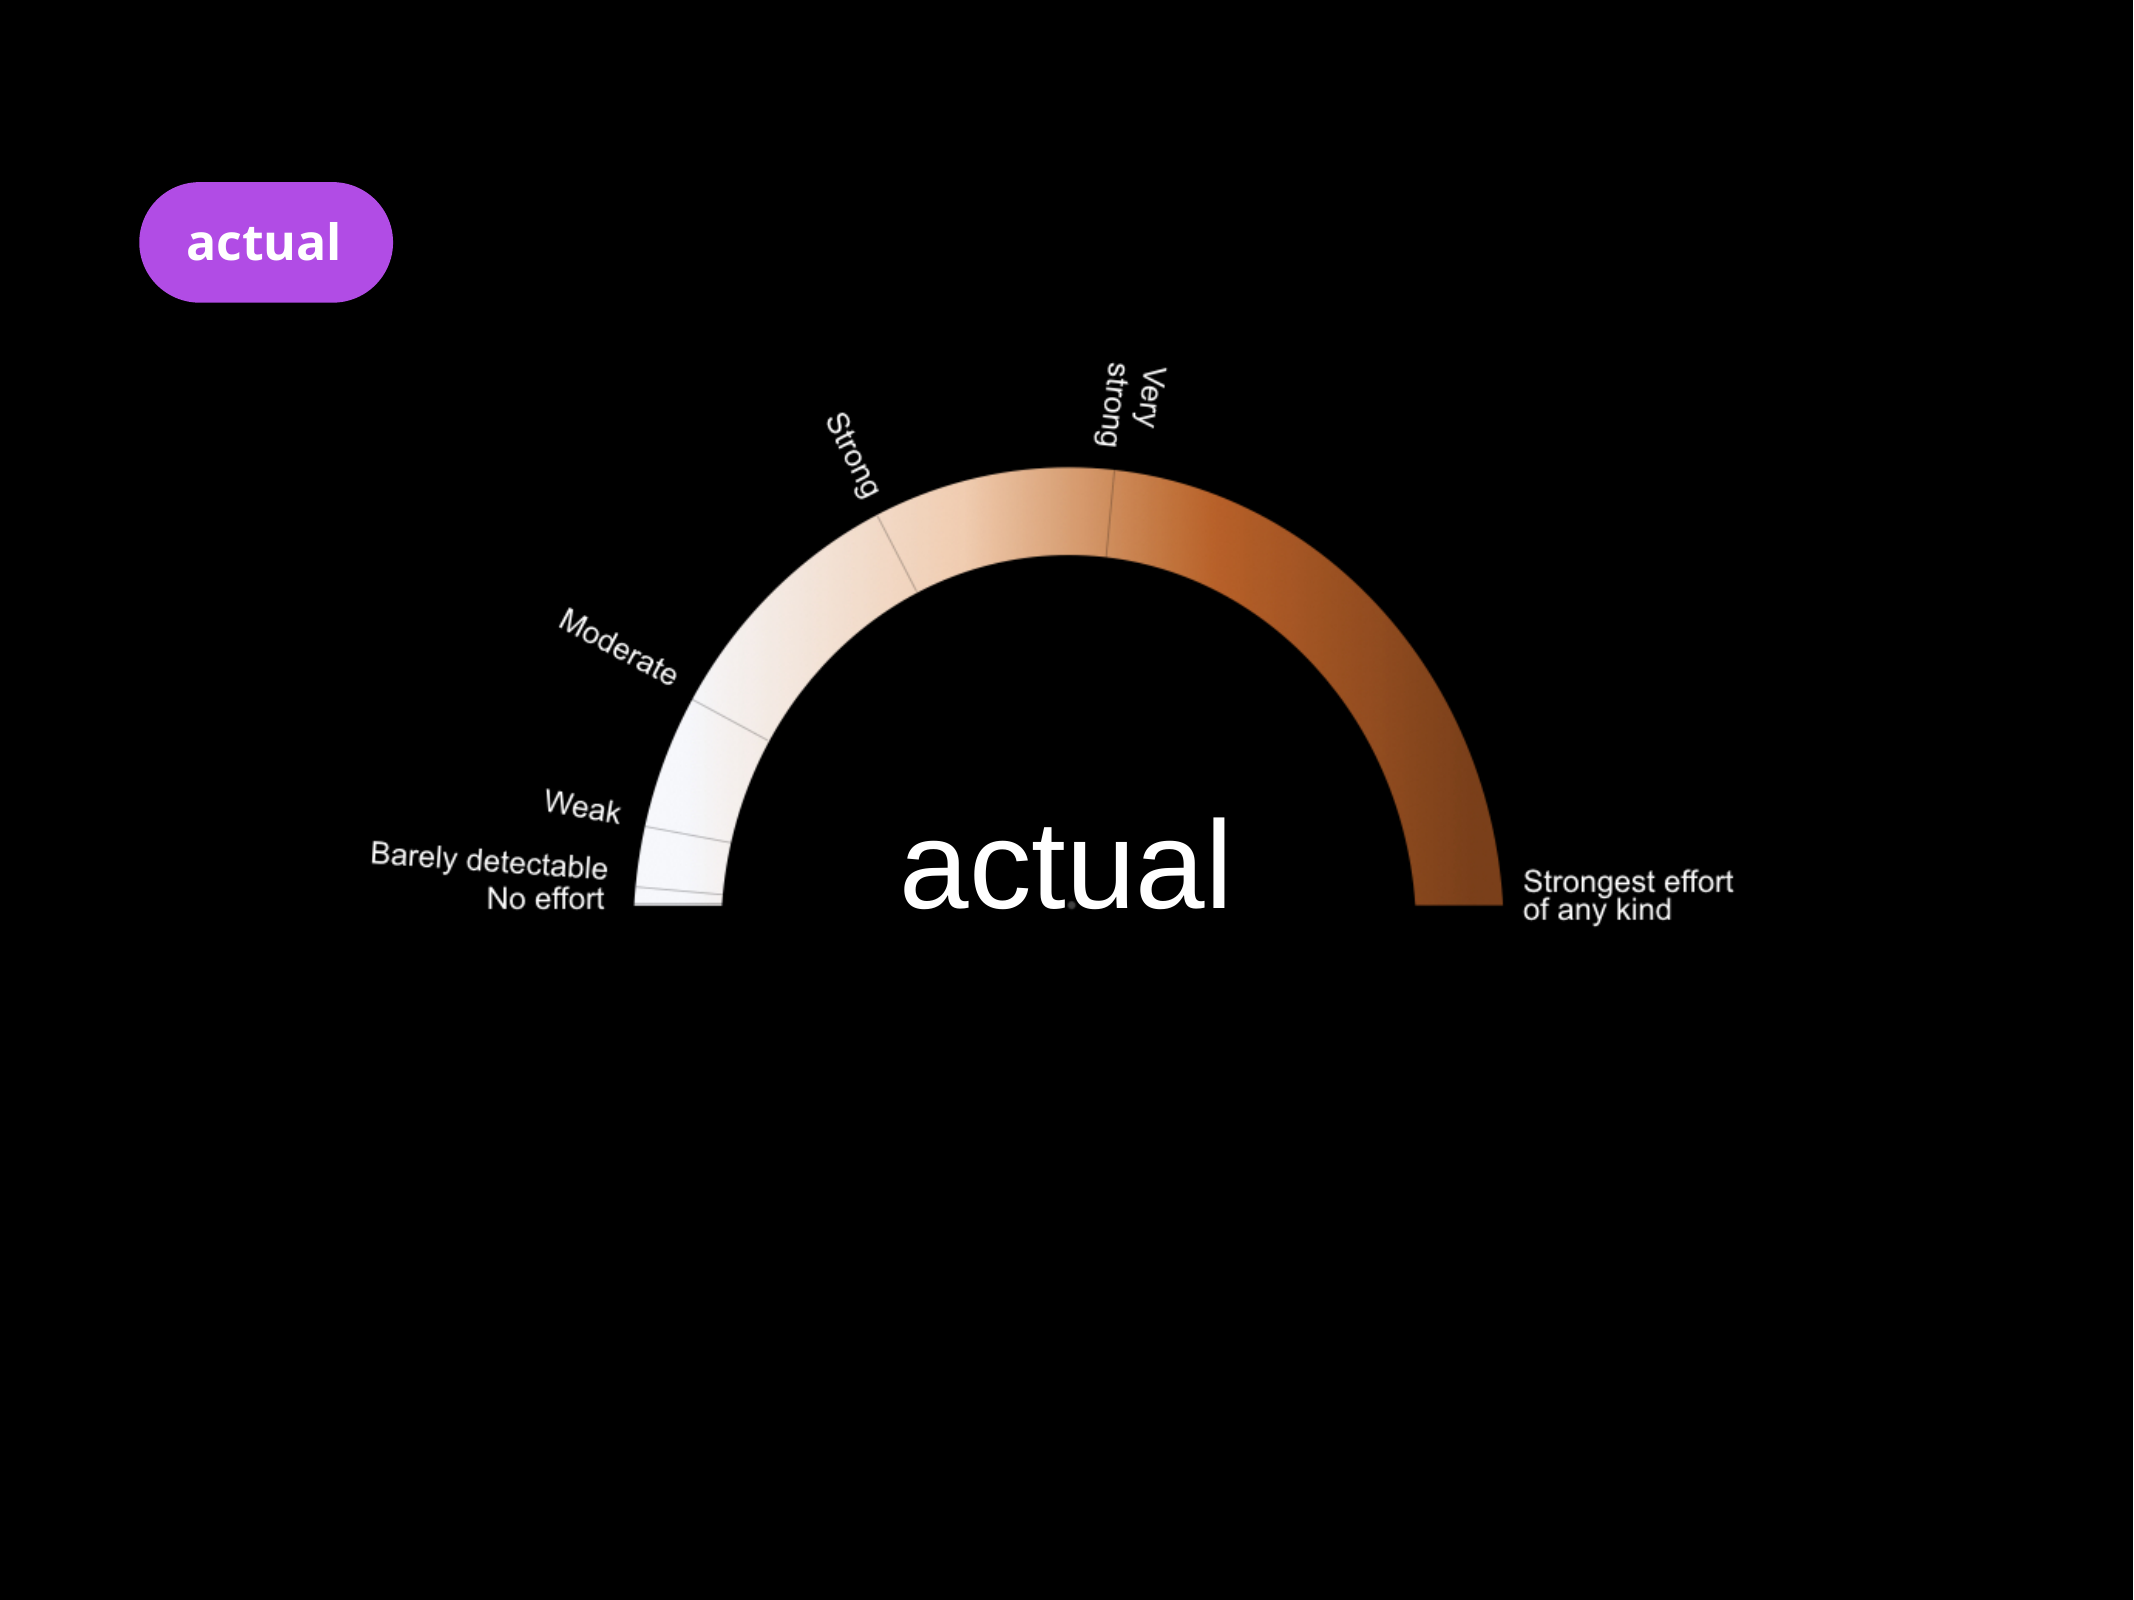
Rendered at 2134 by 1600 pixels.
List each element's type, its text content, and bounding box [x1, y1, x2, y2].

text_box actual [177, 202, 351, 280]
text_box [139, 182, 394, 303]
picture [302, 277, 1792, 1020]
